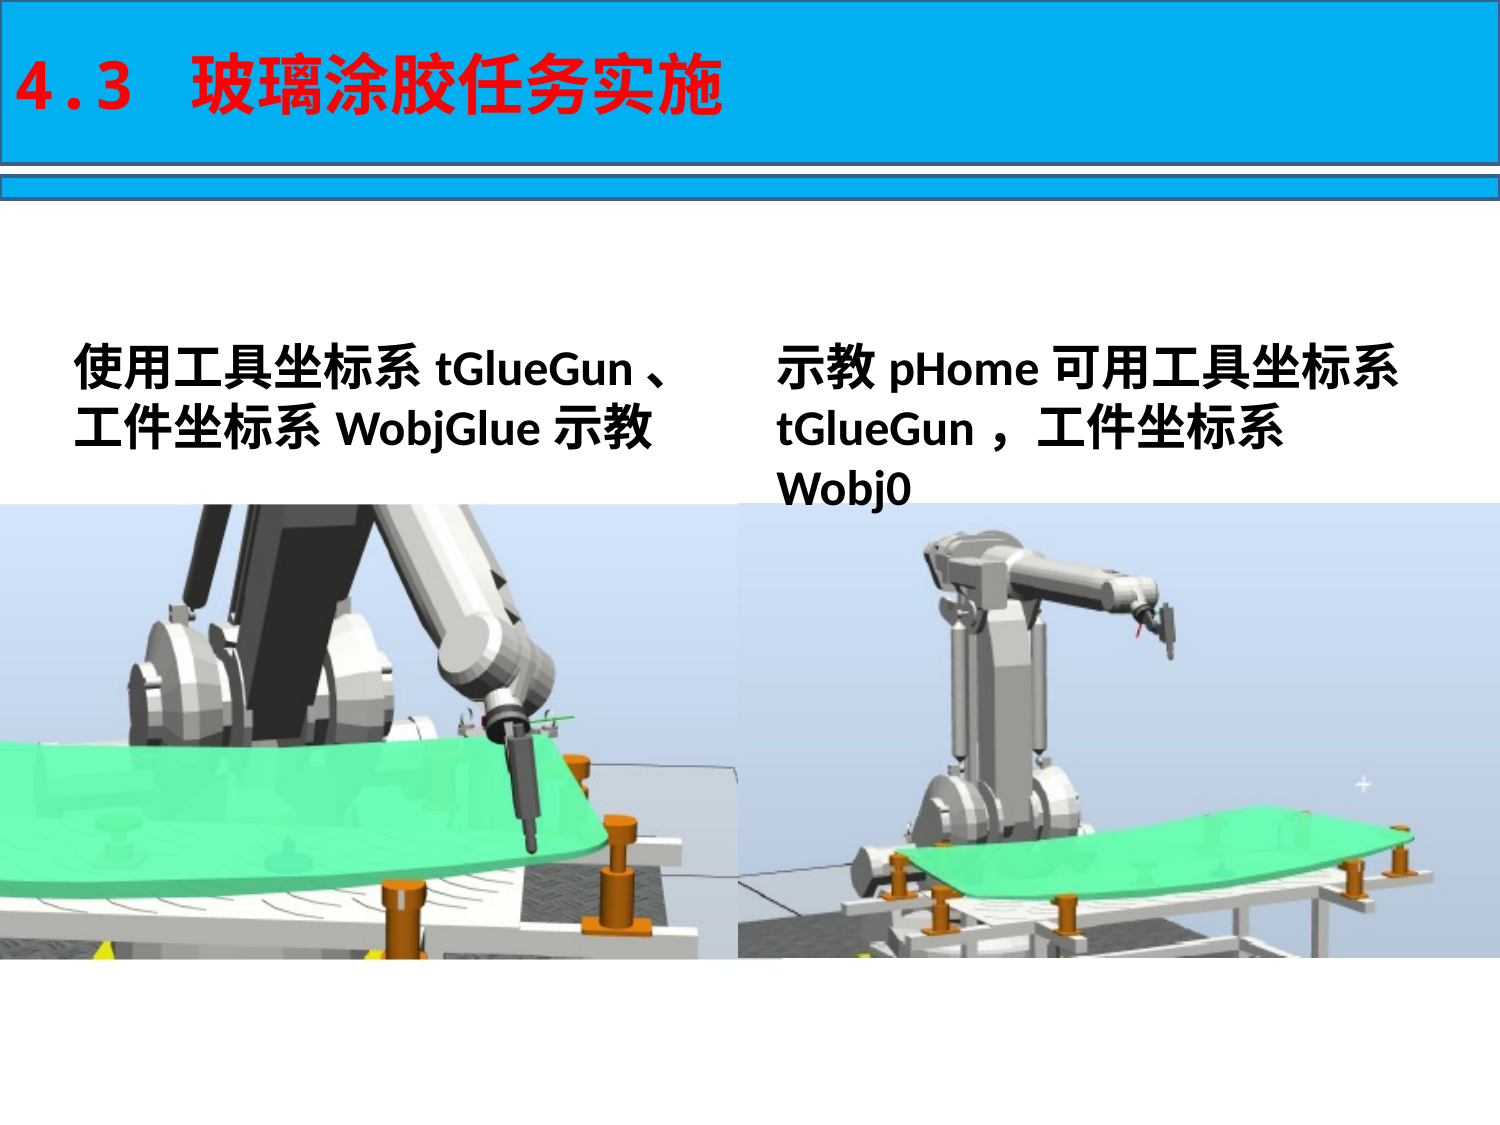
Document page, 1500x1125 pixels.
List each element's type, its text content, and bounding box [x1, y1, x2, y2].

text_box 示教pHome可用工具坐标系tGlueGun，工件坐标系Wobj0 [761, 328, 1442, 502]
text_box [0, 0, 1500, 166]
picture [0, 503, 1500, 968]
text_box 使用工具坐标系tGlueGun、工件坐标系WobjGlue示教 [58, 328, 715, 463]
text_box [0, 174, 1500, 201]
text_box 4.3 玻璃涂胶任务实施 [0, 35, 832, 130]
